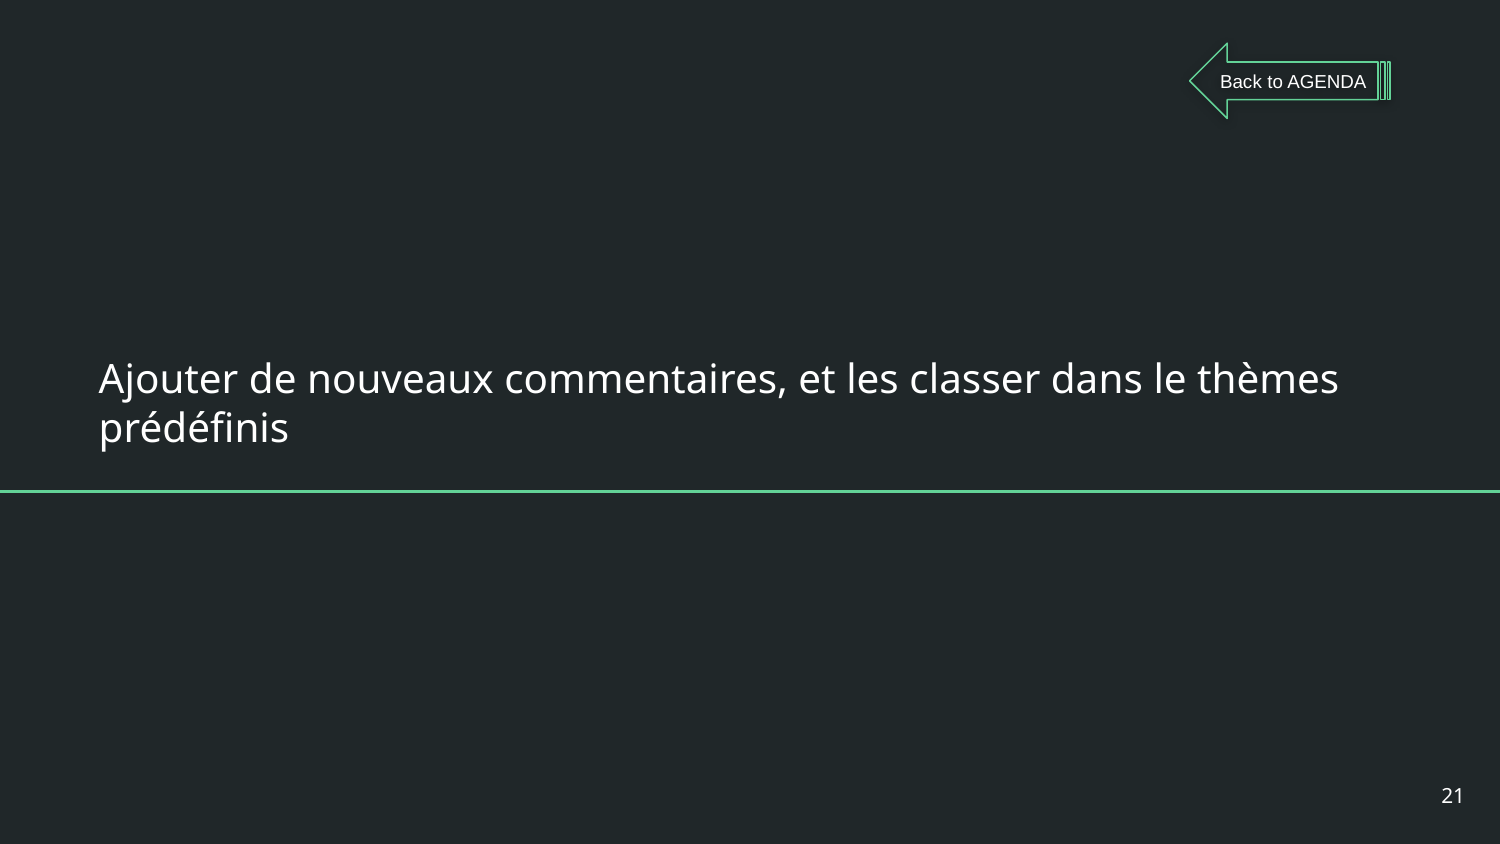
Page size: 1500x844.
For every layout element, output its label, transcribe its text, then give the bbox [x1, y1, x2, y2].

title Ajouter de nouveaux commentaires, et les classer dans le thèmes prédéfinis [83, 337, 1417, 466]
slide_number ‹#› [1389, 764, 1480, 830]
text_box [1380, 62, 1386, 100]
text_box Back to AGENDA [1189, 43, 1378, 119]
